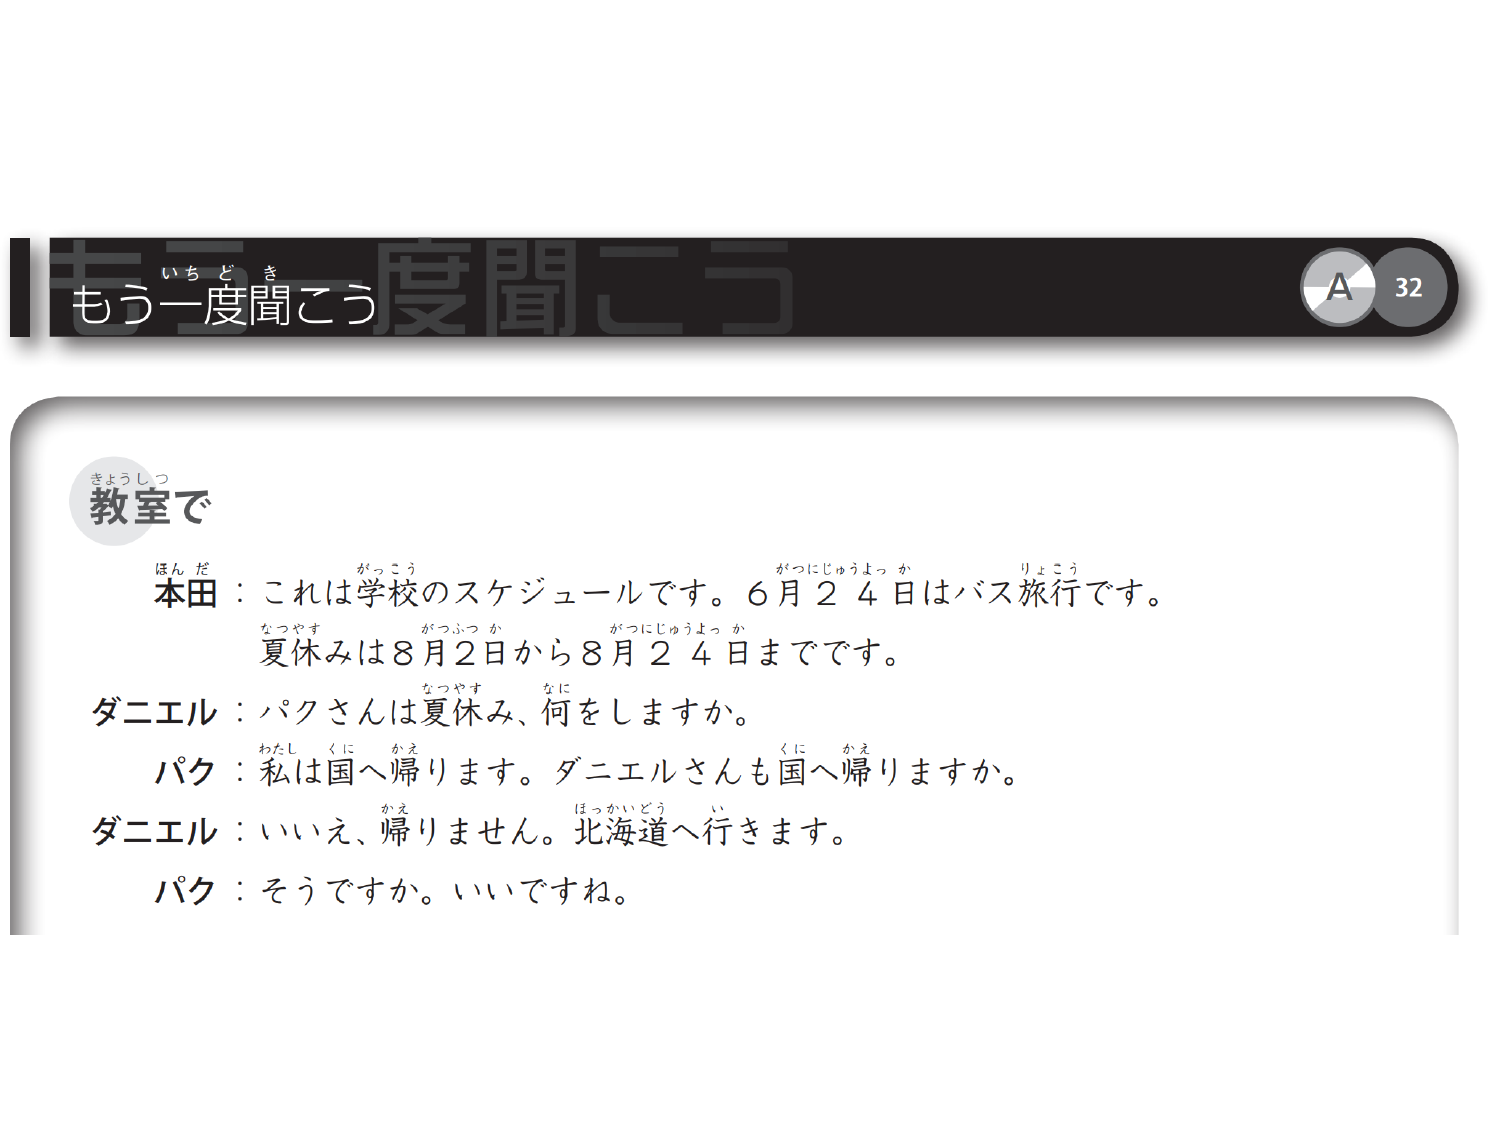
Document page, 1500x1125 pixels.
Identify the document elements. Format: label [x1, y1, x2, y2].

picture [0, 190, 1500, 935]
